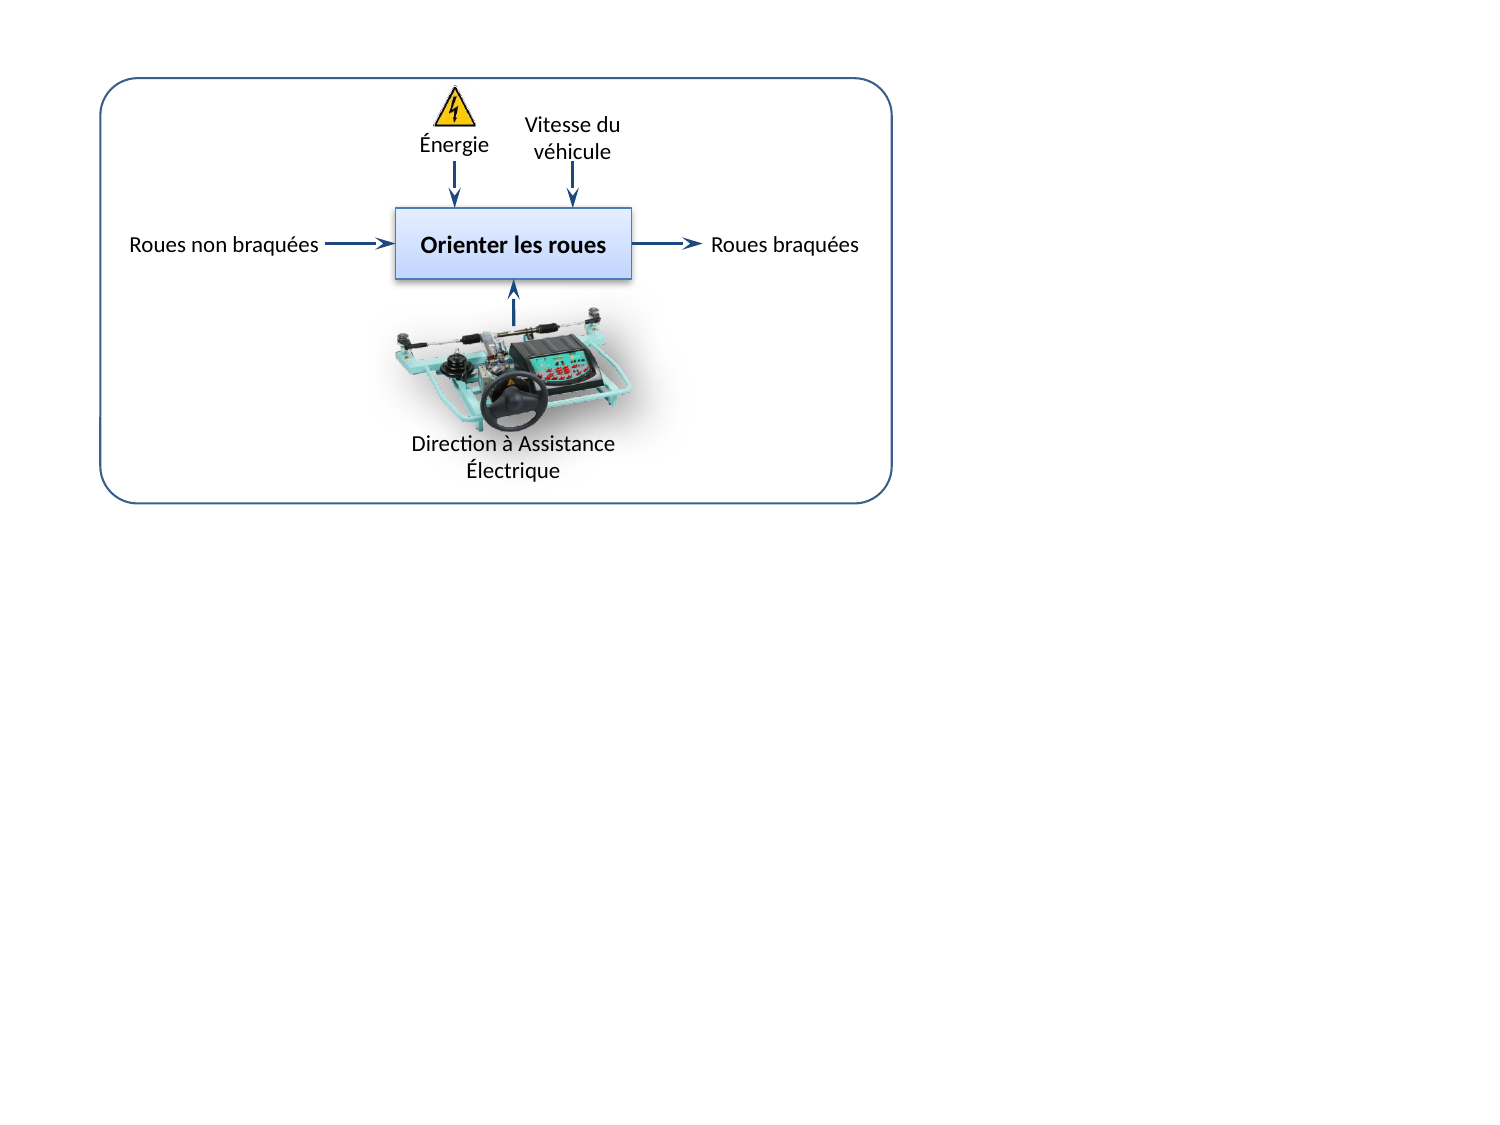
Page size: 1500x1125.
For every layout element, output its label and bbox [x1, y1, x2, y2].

text_box [113, 76, 880, 85]
text_box [117, 500, 875, 506]
text_box [111, 85, 881, 492]
text_box [883, 88, 894, 493]
text_box [98, 91, 106, 490]
